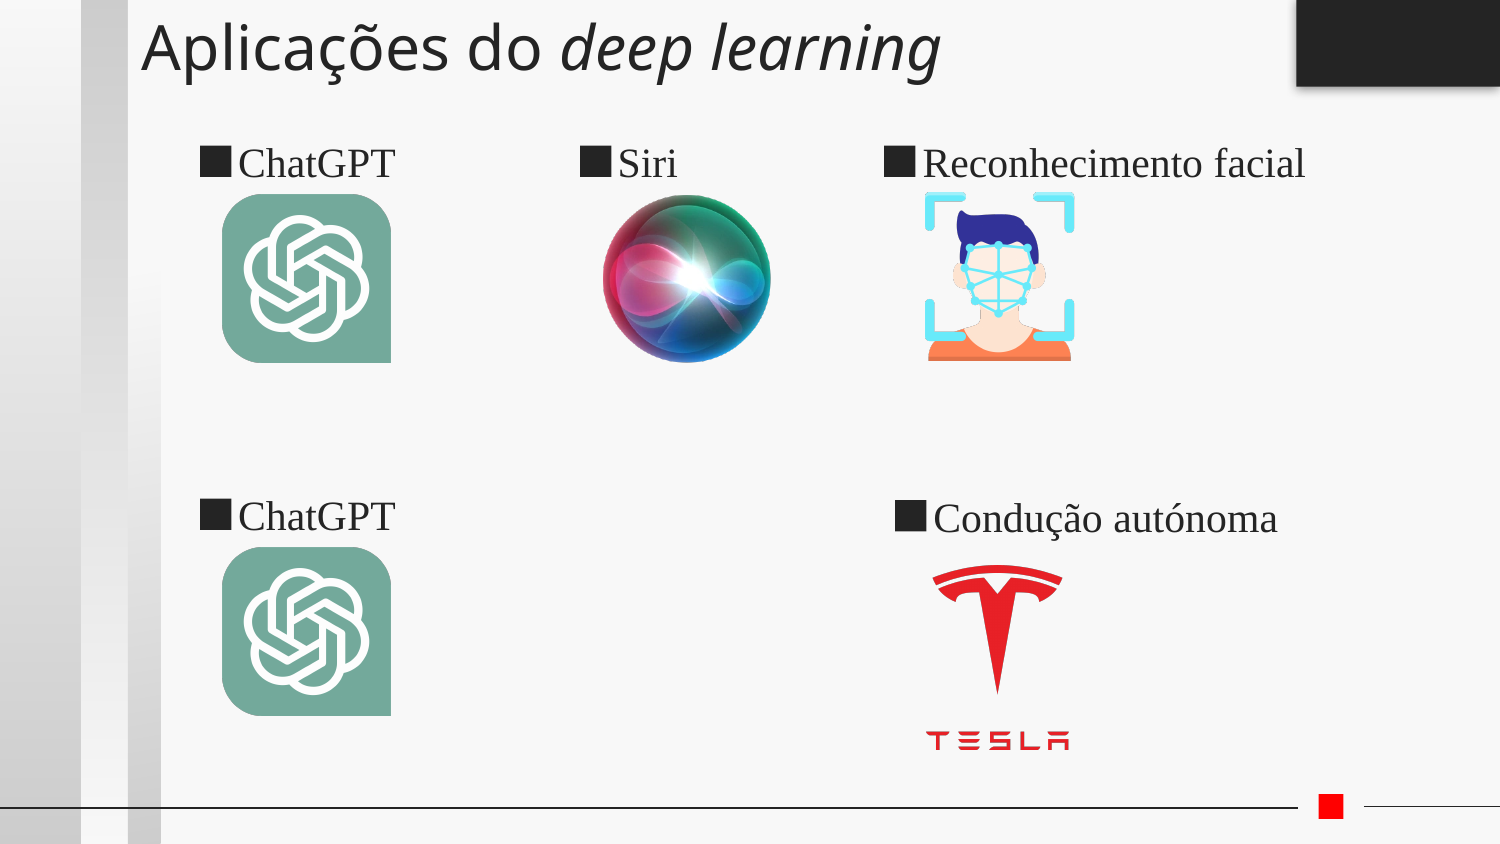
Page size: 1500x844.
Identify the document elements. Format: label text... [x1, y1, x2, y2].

title Aplicações do deep learning [126, 7, 1296, 98]
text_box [199, 128, 413, 363]
text_box ChatGPT [223, 481, 411, 547]
picture [222, 546, 391, 716]
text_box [883, 128, 1323, 361]
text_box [579, 128, 771, 363]
text_box [200, 498, 223, 530]
text_box [895, 500, 918, 532]
picture [926, 565, 1070, 750]
text_box Condução autónoma [918, 483, 1294, 548]
